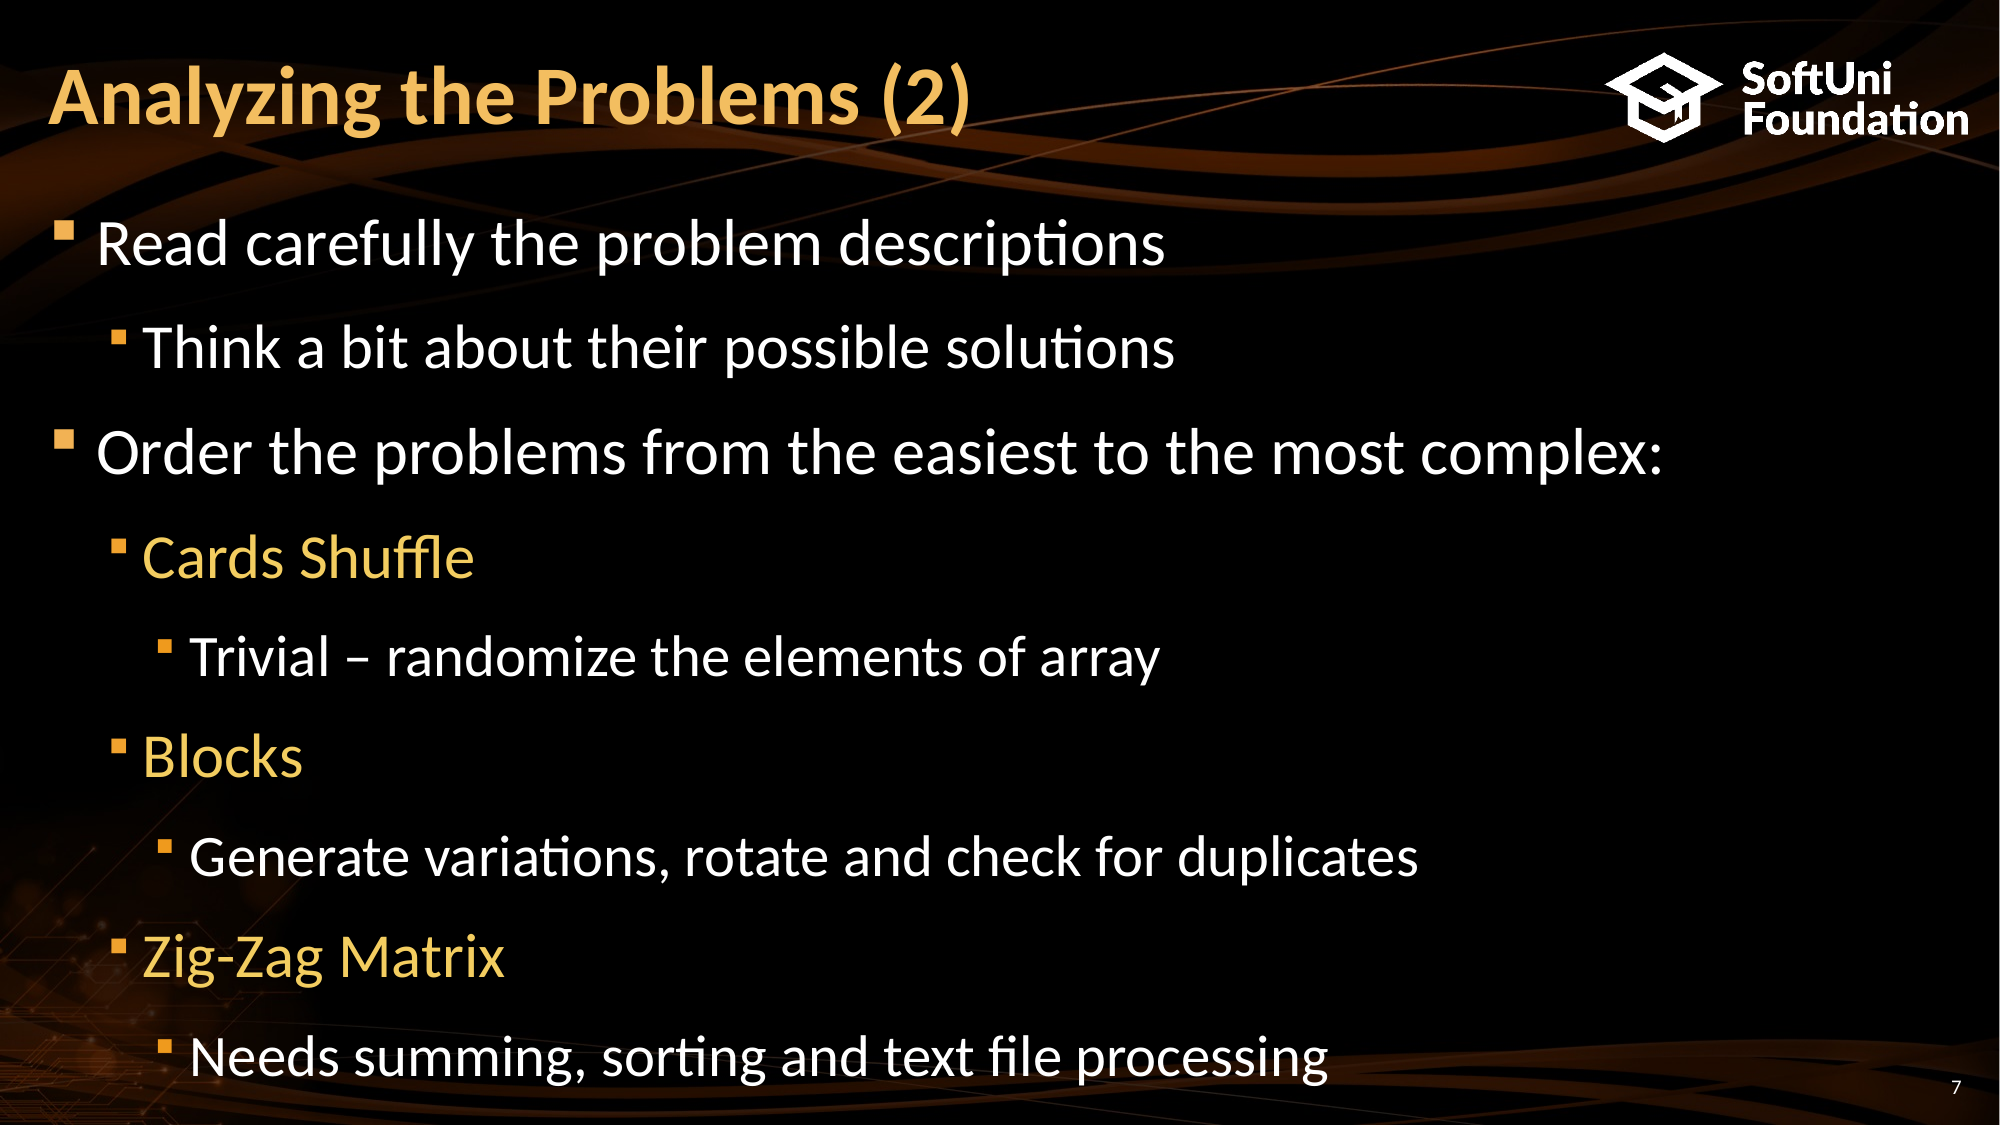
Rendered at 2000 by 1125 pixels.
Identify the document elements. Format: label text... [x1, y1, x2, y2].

list Read carefully the problem descriptions Think a bit about their possible solutions Order the problems from the easiest to the most complex: Cards Shuffle Trivial – randomize the elements of array Blocks Generate variations, rotate and check for duplicates Zig-Zag Matrix Needs summing, sorting and text file processing [31, 188, 1968, 1103]
picture [0, 0, 2000, 1125]
title Analyzing the Problems (2) [30, 6, 1602, 189]
